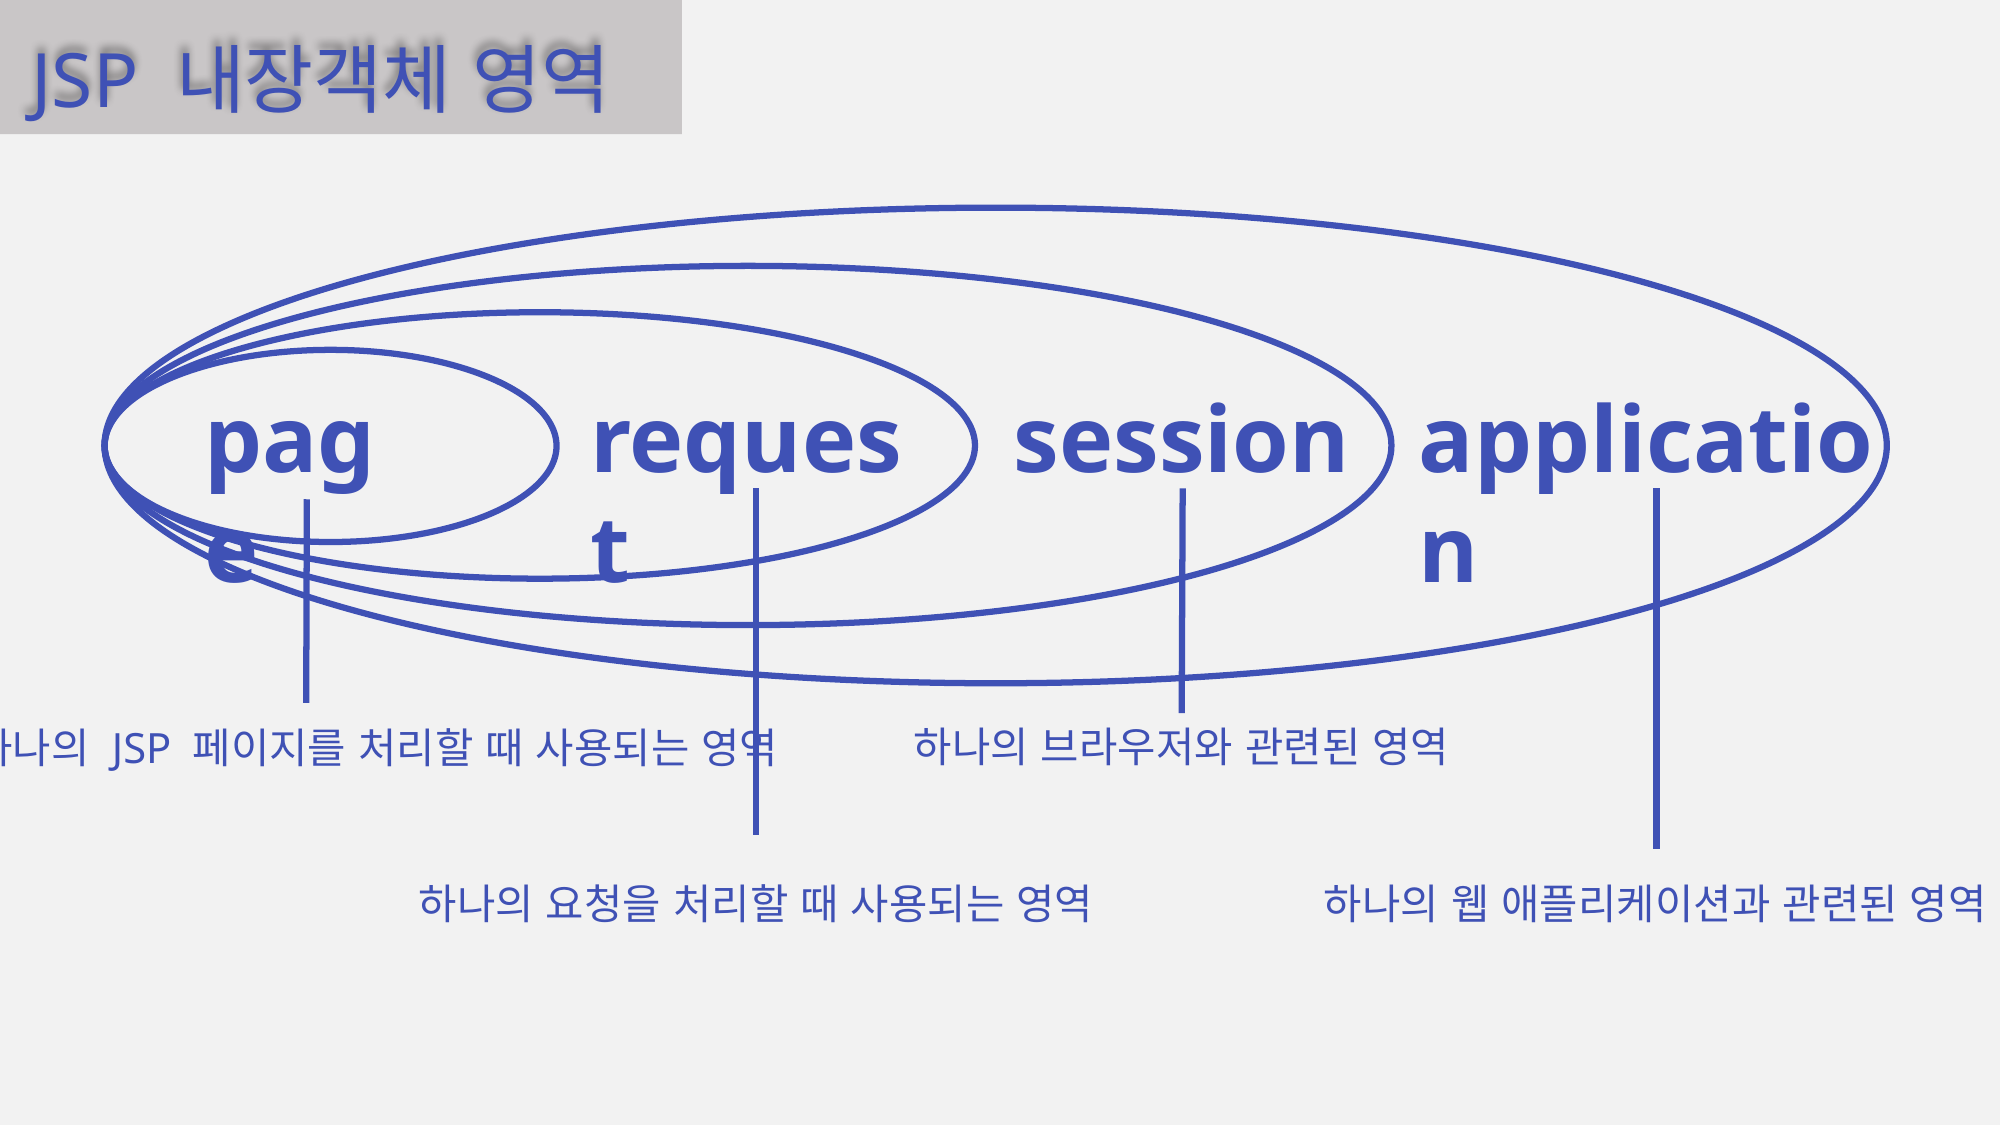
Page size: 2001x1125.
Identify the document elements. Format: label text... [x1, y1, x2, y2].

text_box 하나의 JSP 페이지를 처리할 때 사용되는 영역 [0, 714, 756, 780]
text_box 하나의 웹 애플리케이션과 관련된 영역 [1309, 870, 2000, 935]
text_box 하나의 JSP 페이지를 처리할 때 사용되는 영역 [757, 714, 805, 780]
text_box 하나의 브라우저와 관련된 영역 [899, 713, 1465, 778]
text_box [104, 207, 1907, 684]
text_box JSP 내장객체 영역 [16, 24, 723, 130]
text_box 하나의 요청을 처리할 때 사용되는 영역 [404, 870, 1109, 935]
text_box [0, 0, 683, 135]
